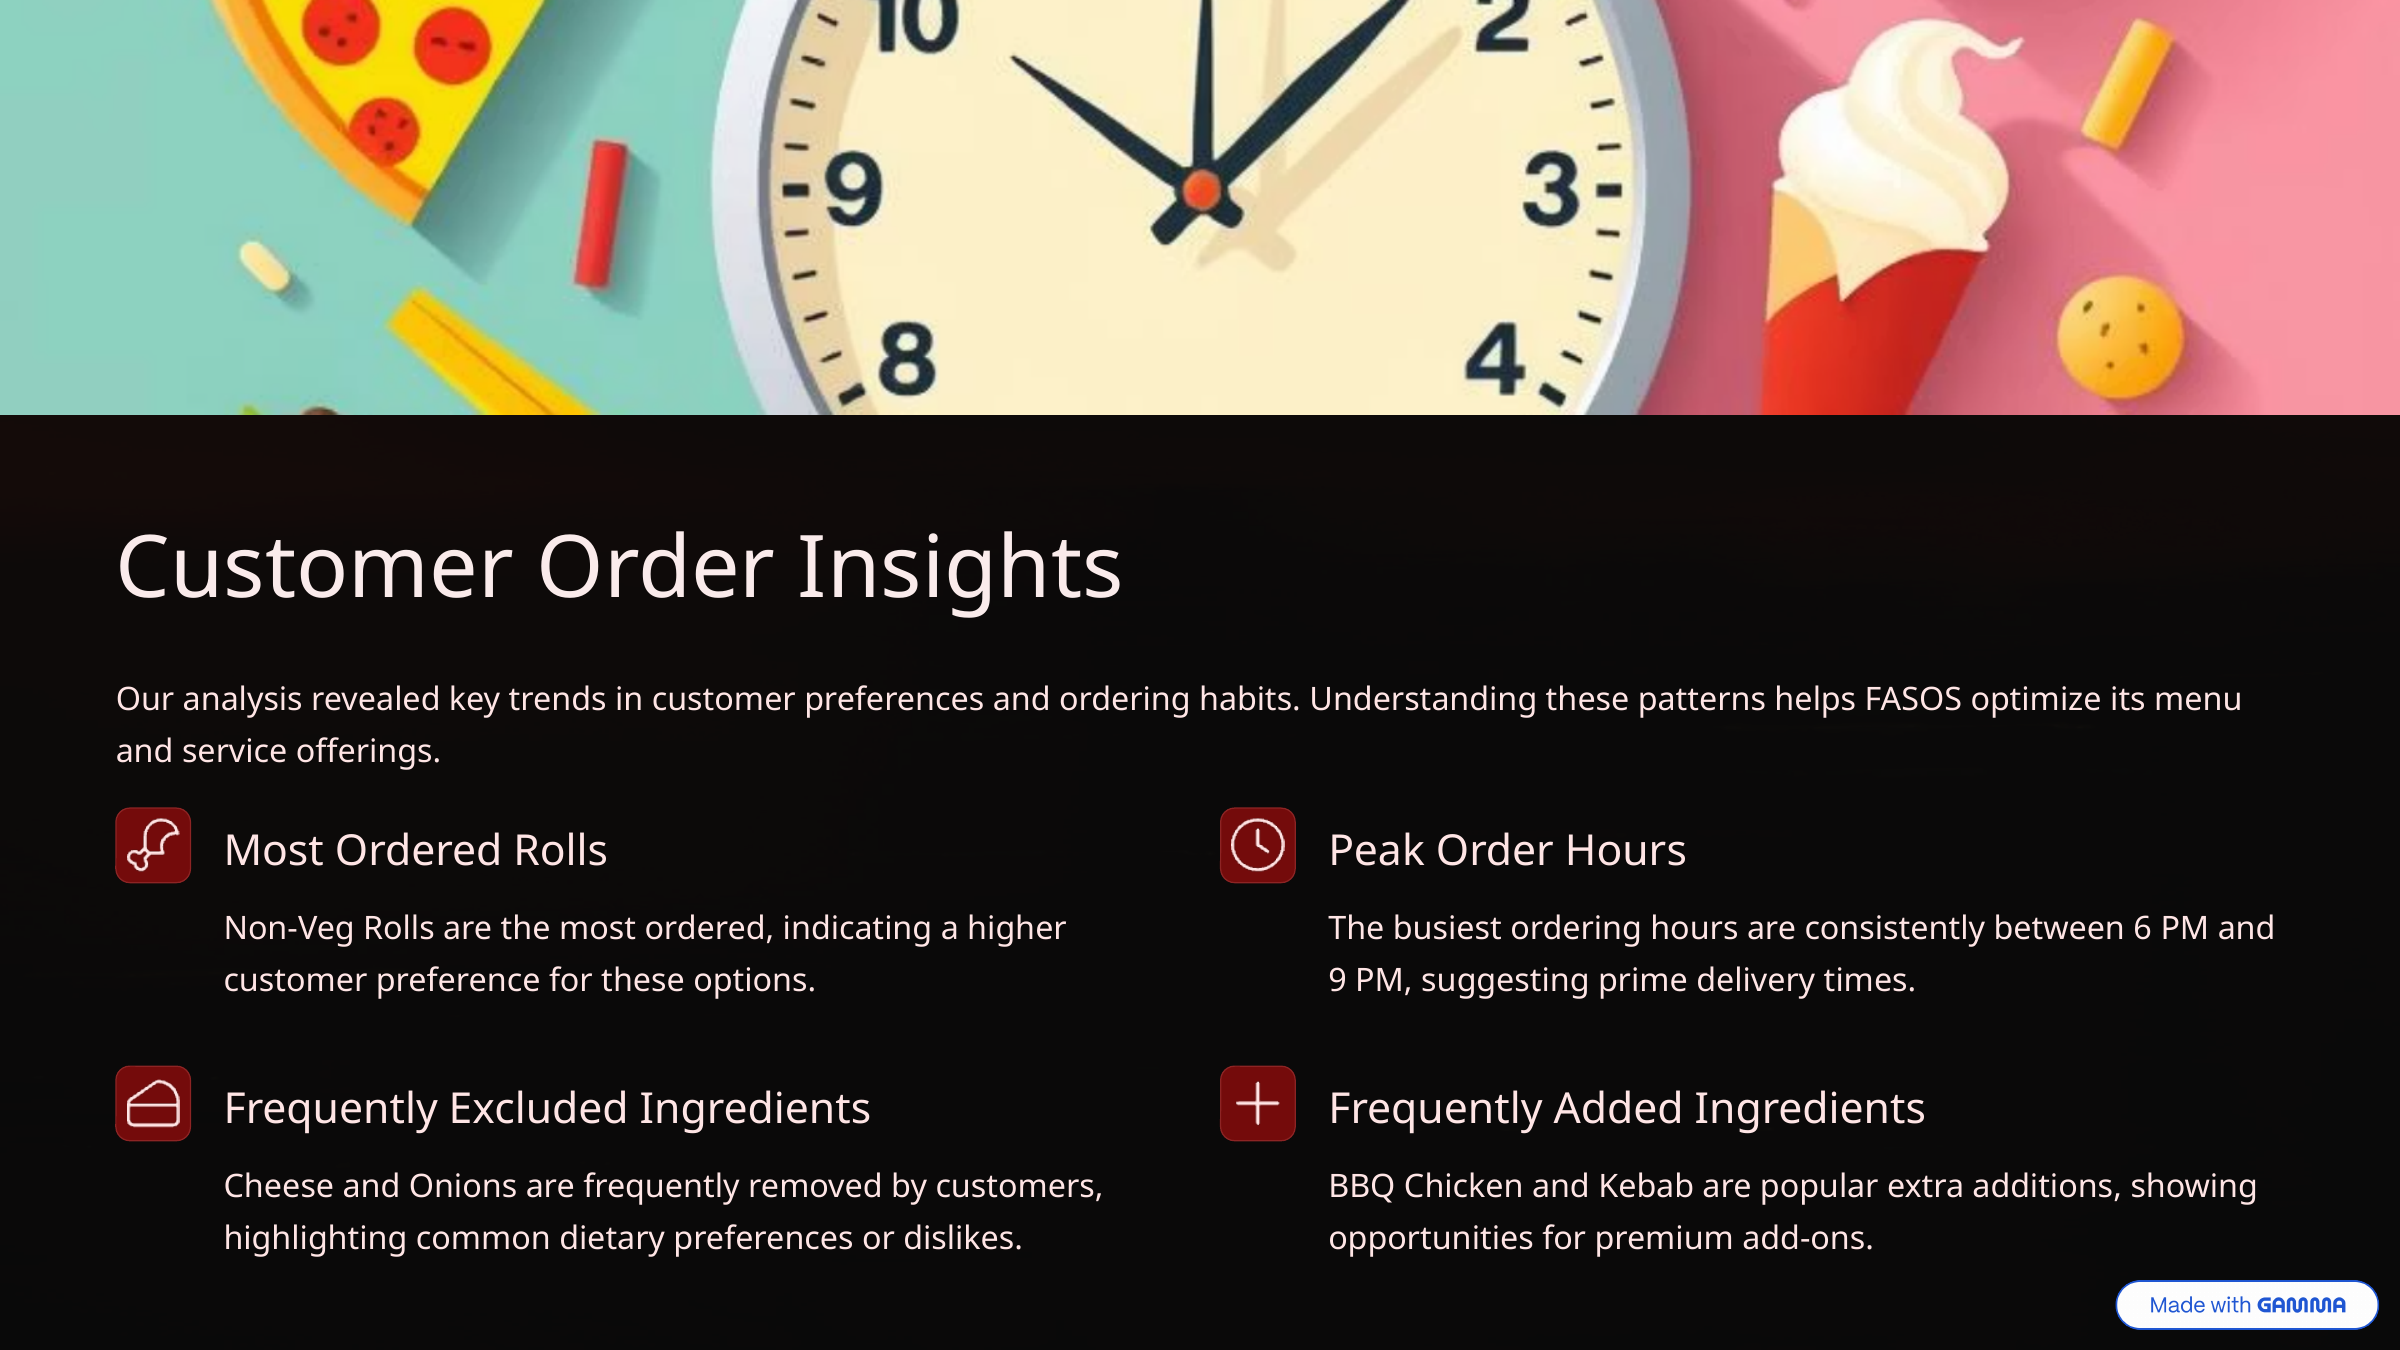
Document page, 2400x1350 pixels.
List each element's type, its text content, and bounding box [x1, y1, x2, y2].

picture [1231, 812, 1285, 879]
text_box Cheese and Onions are frequently removed by customers, highlighting common dietary preferences or dislikes. [223, 1151, 1180, 1258]
text_box BBQ Chicken and Kebab are popular extra additions, showing opportunities for premium add-ons. [1328, 1151, 2284, 1258]
picture [126, 812, 180, 879]
text_box Frequently Excluded Ingredients [223, 1077, 1072, 1133]
text_box Non-Veg Rolls are the most ordered, indicating a higher customer preference for these options. [223, 893, 1180, 1000]
picture [2106, 1271, 2389, 1339]
text_box [115, 808, 191, 883]
picture [126, 1070, 180, 1137]
text_box The busiest ordering hours are consistently between 6 PM and 9 PM, suggesting prime delivery times. [1328, 893, 2284, 1000]
text_box Customer Order Insights [115, 506, 1423, 616]
text_box Peak Order Hours [1328, 819, 1792, 875]
text_box [1220, 808, 1296, 883]
text_box Frequently Added Ingredients [1328, 1077, 2107, 1133]
text_box [115, 1066, 191, 1141]
text_box Most Ordered Rolls [223, 819, 718, 875]
text_box Our analysis revealed key trends in customer preferences and ordering habits. Understanding these patterns helps FASOS optimize its menu and service offerings. [115, 664, 2284, 771]
picture [0, 0, 2400, 415]
text_box [1220, 1066, 1296, 1141]
picture [1231, 1070, 1285, 1137]
